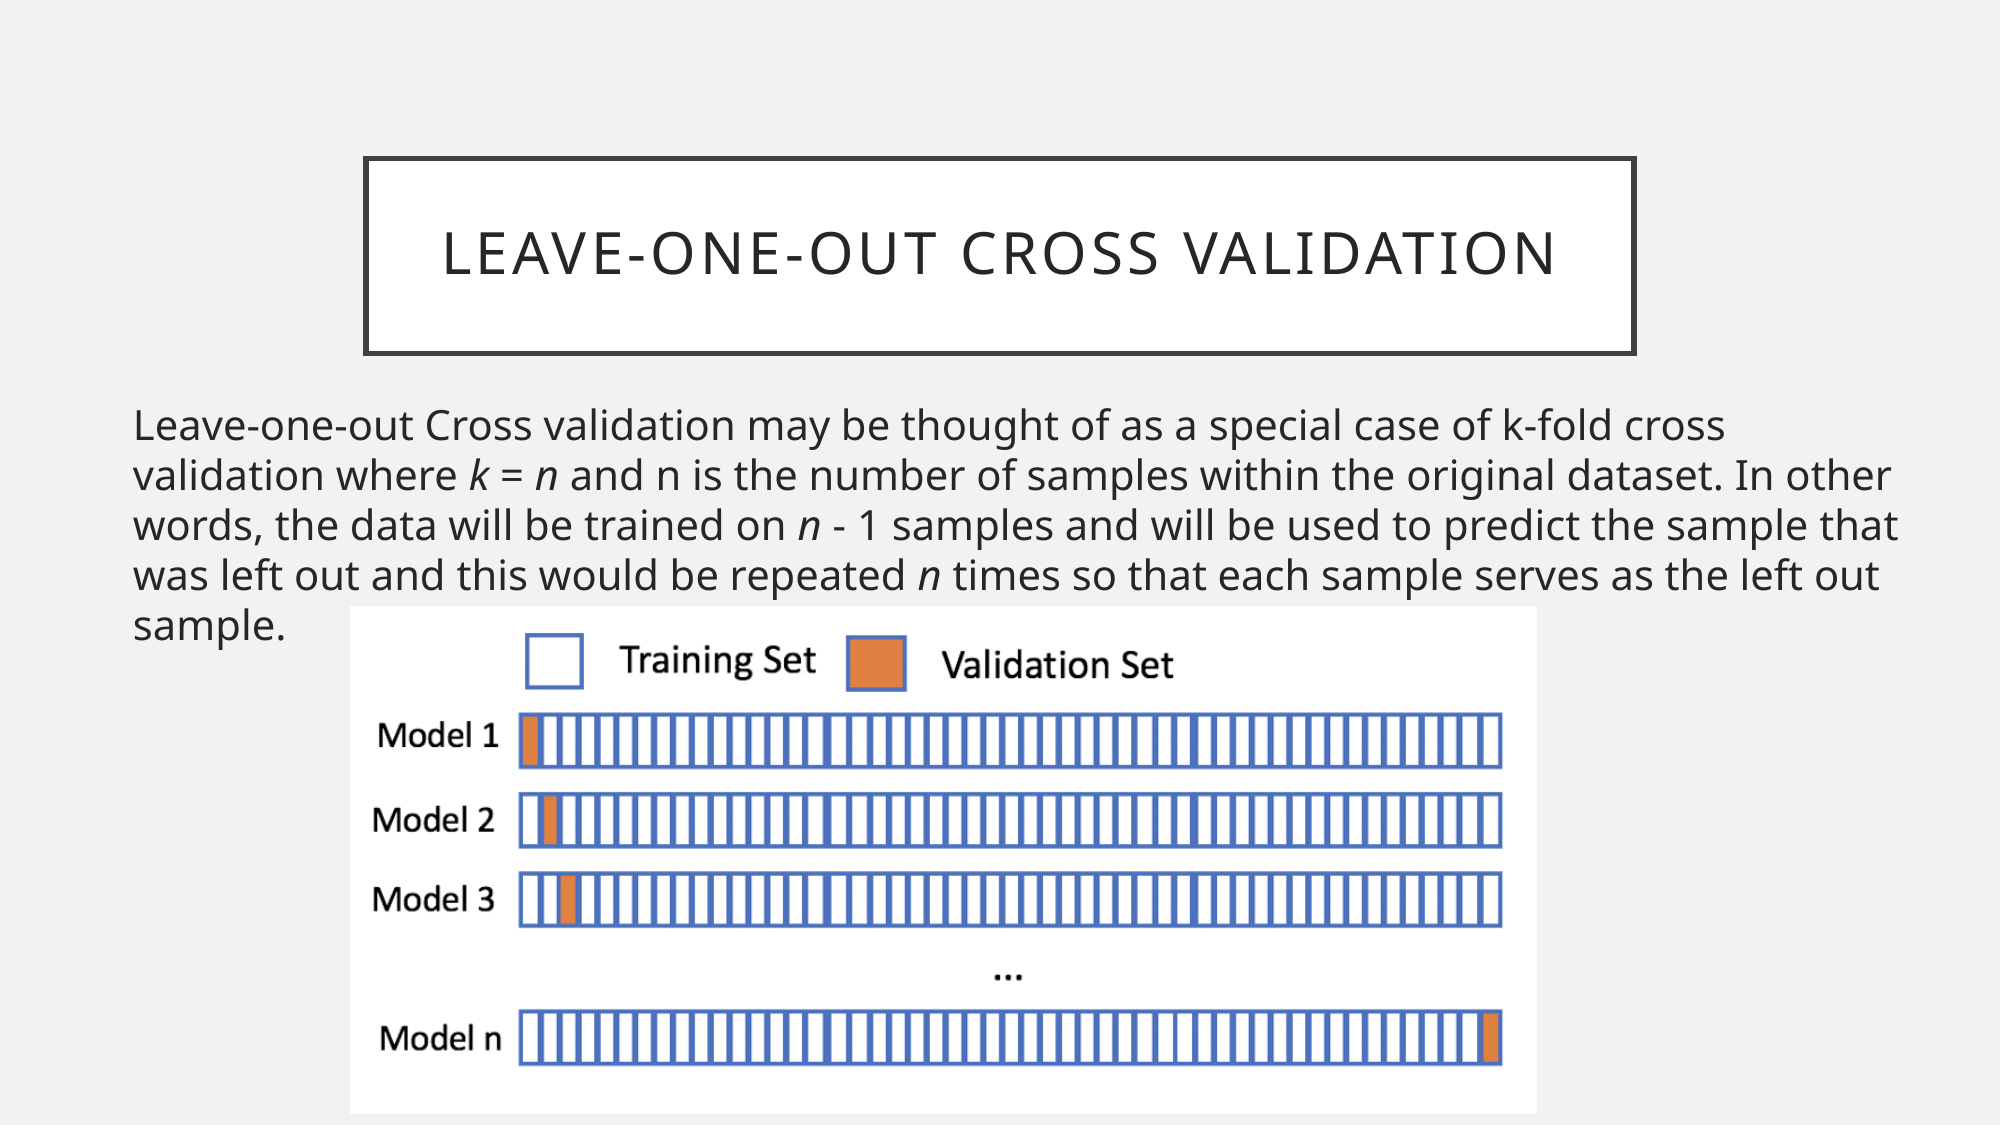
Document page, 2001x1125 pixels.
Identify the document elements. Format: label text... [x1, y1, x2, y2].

list Leave-one-out Cross validation may be thought of as a special case of k-fold cross validation where k = n and n is the number of samples within the original dataset. In other words, the data will be trained on n - 1 samples and will be used to predict the sample that was left out and this would be repeated n times so that each sample serves as the left out sample. [117, 391, 1938, 1041]
picture [350, 606, 1537, 1114]
title Leave-One-Out Cross Validation [363, 156, 1637, 356]
